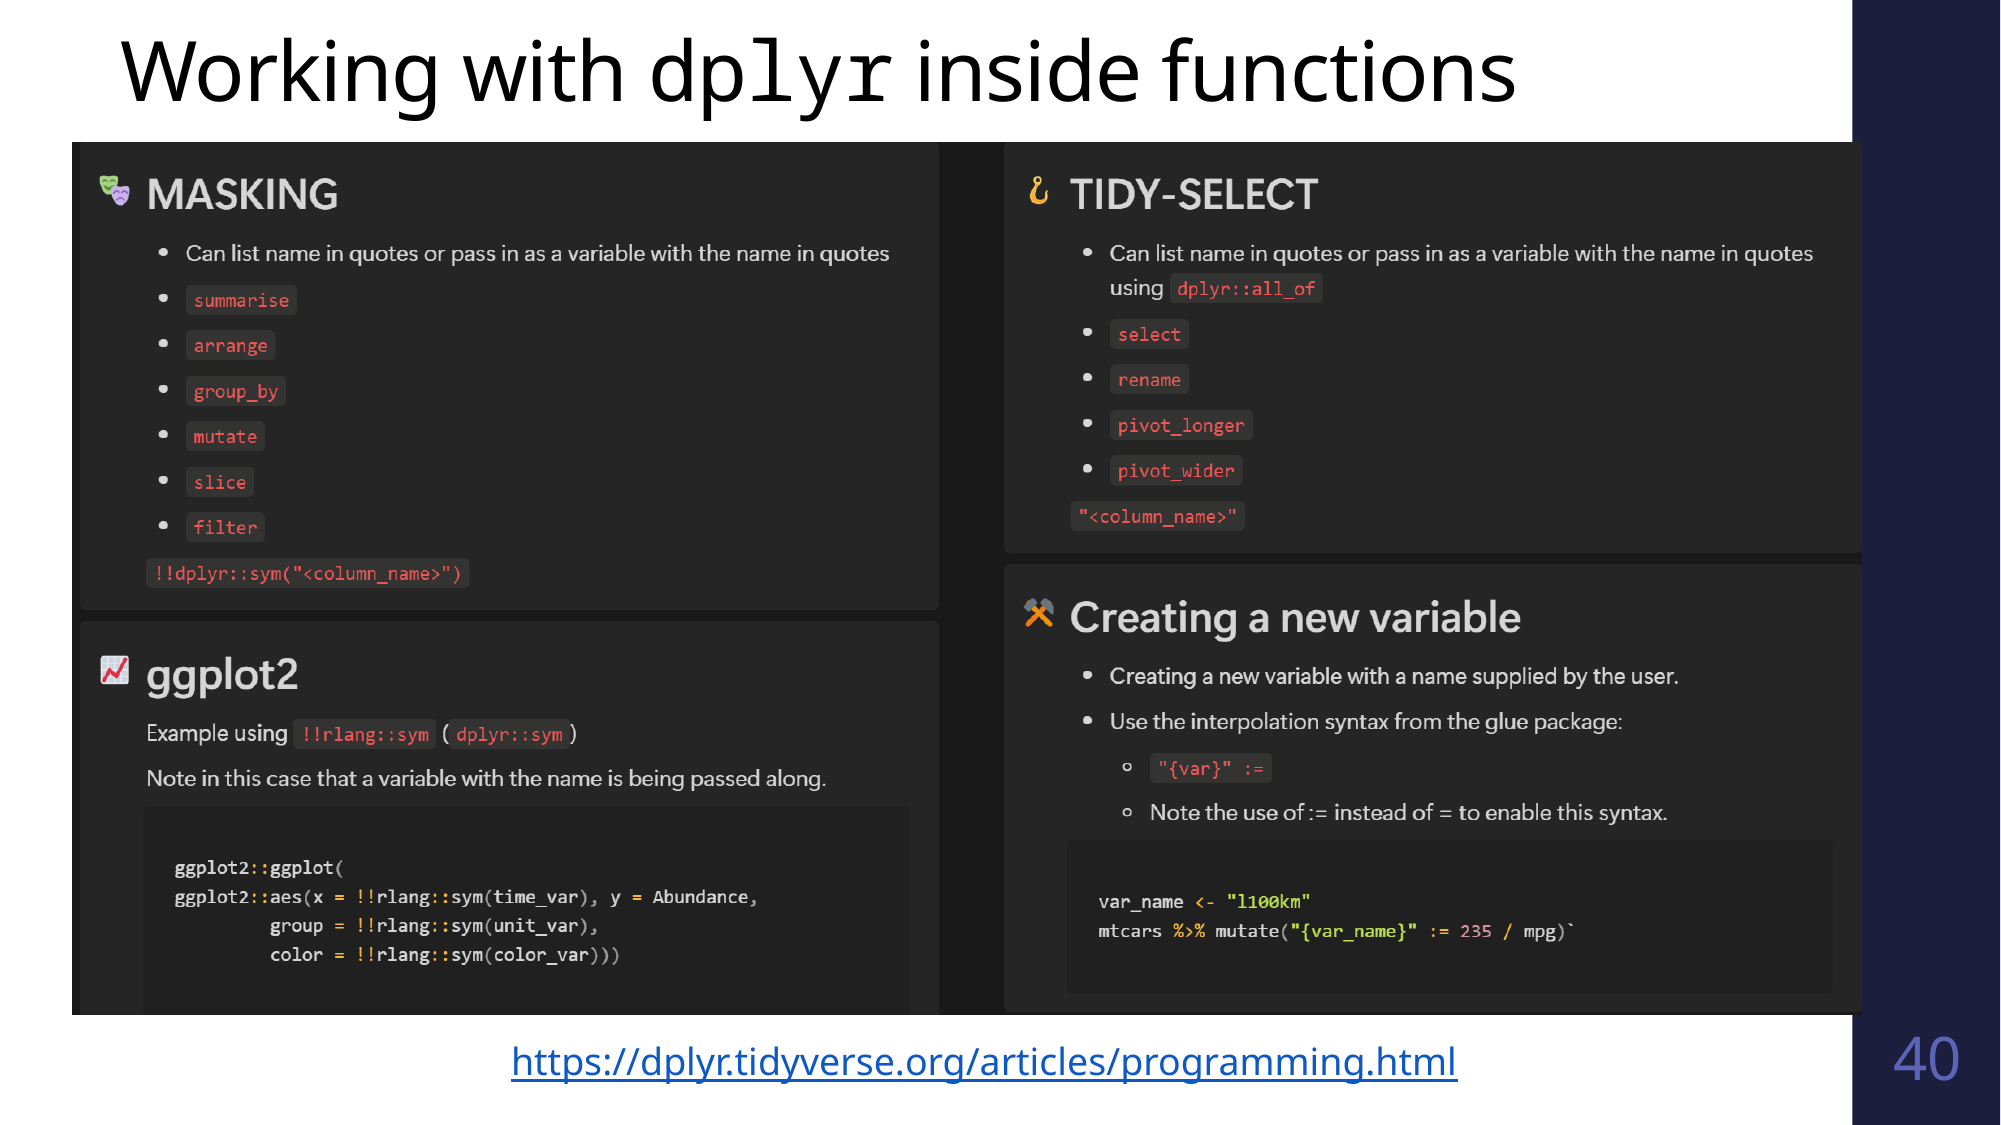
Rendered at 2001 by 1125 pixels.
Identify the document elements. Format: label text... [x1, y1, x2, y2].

text_box https://dplyr.tidyverse.org/articles/programming.html [496, 1030, 1504, 1097]
picture [72, 141, 1862, 1015]
text_box Working with dplyr inside functions [105, 21, 1696, 126]
slide_number 40 [1852, 1012, 2000, 1110]
